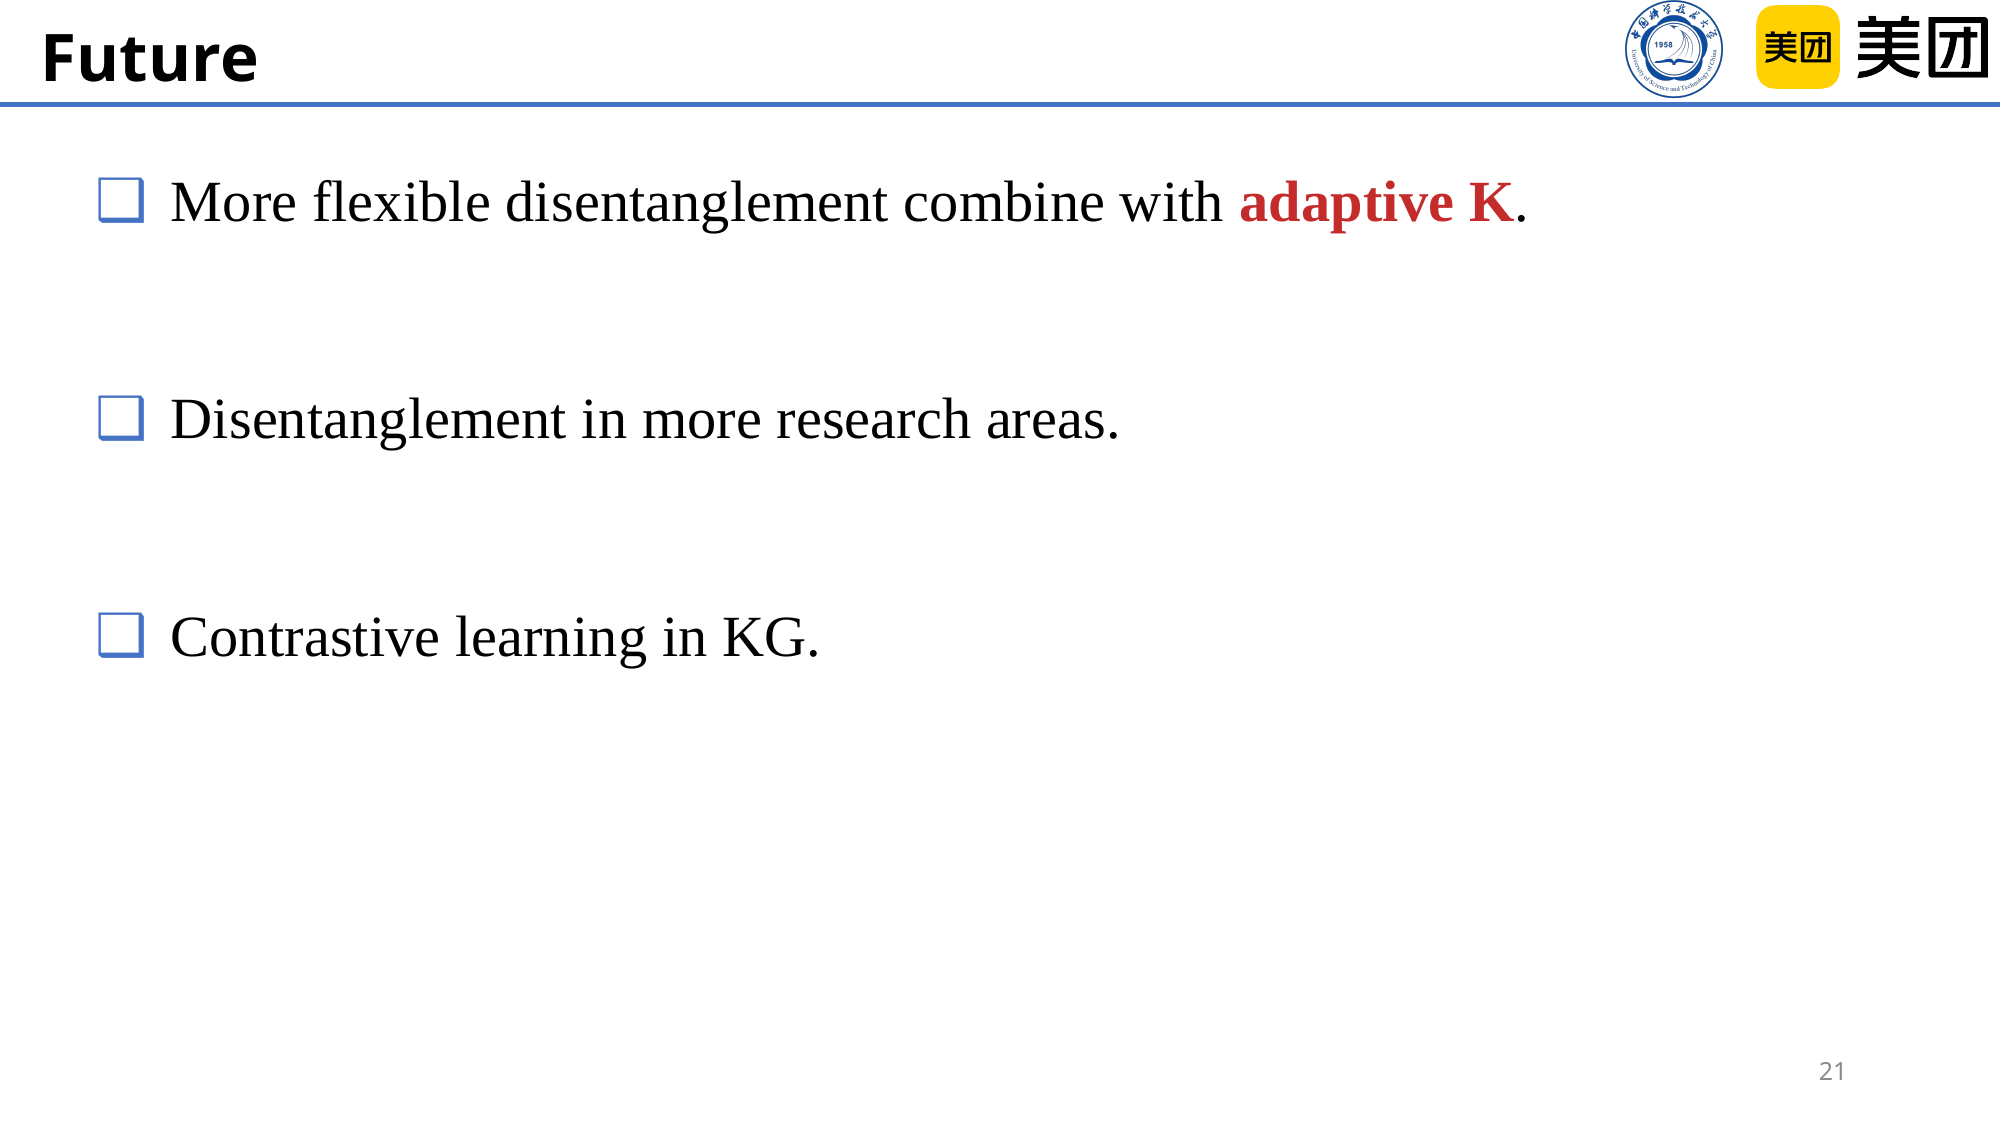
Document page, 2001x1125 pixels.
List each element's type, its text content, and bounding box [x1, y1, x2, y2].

picture [1756, 5, 1989, 90]
text_box Future [38, 13, 537, 95]
text_box More flexible disentanglement combine with adaptive K. Disentanglement in more research areas. Contrastive learning in KG. [93, 160, 1559, 741]
slide_number 21 [1412, 1042, 1863, 1103]
picture [1618, 0, 1730, 105]
